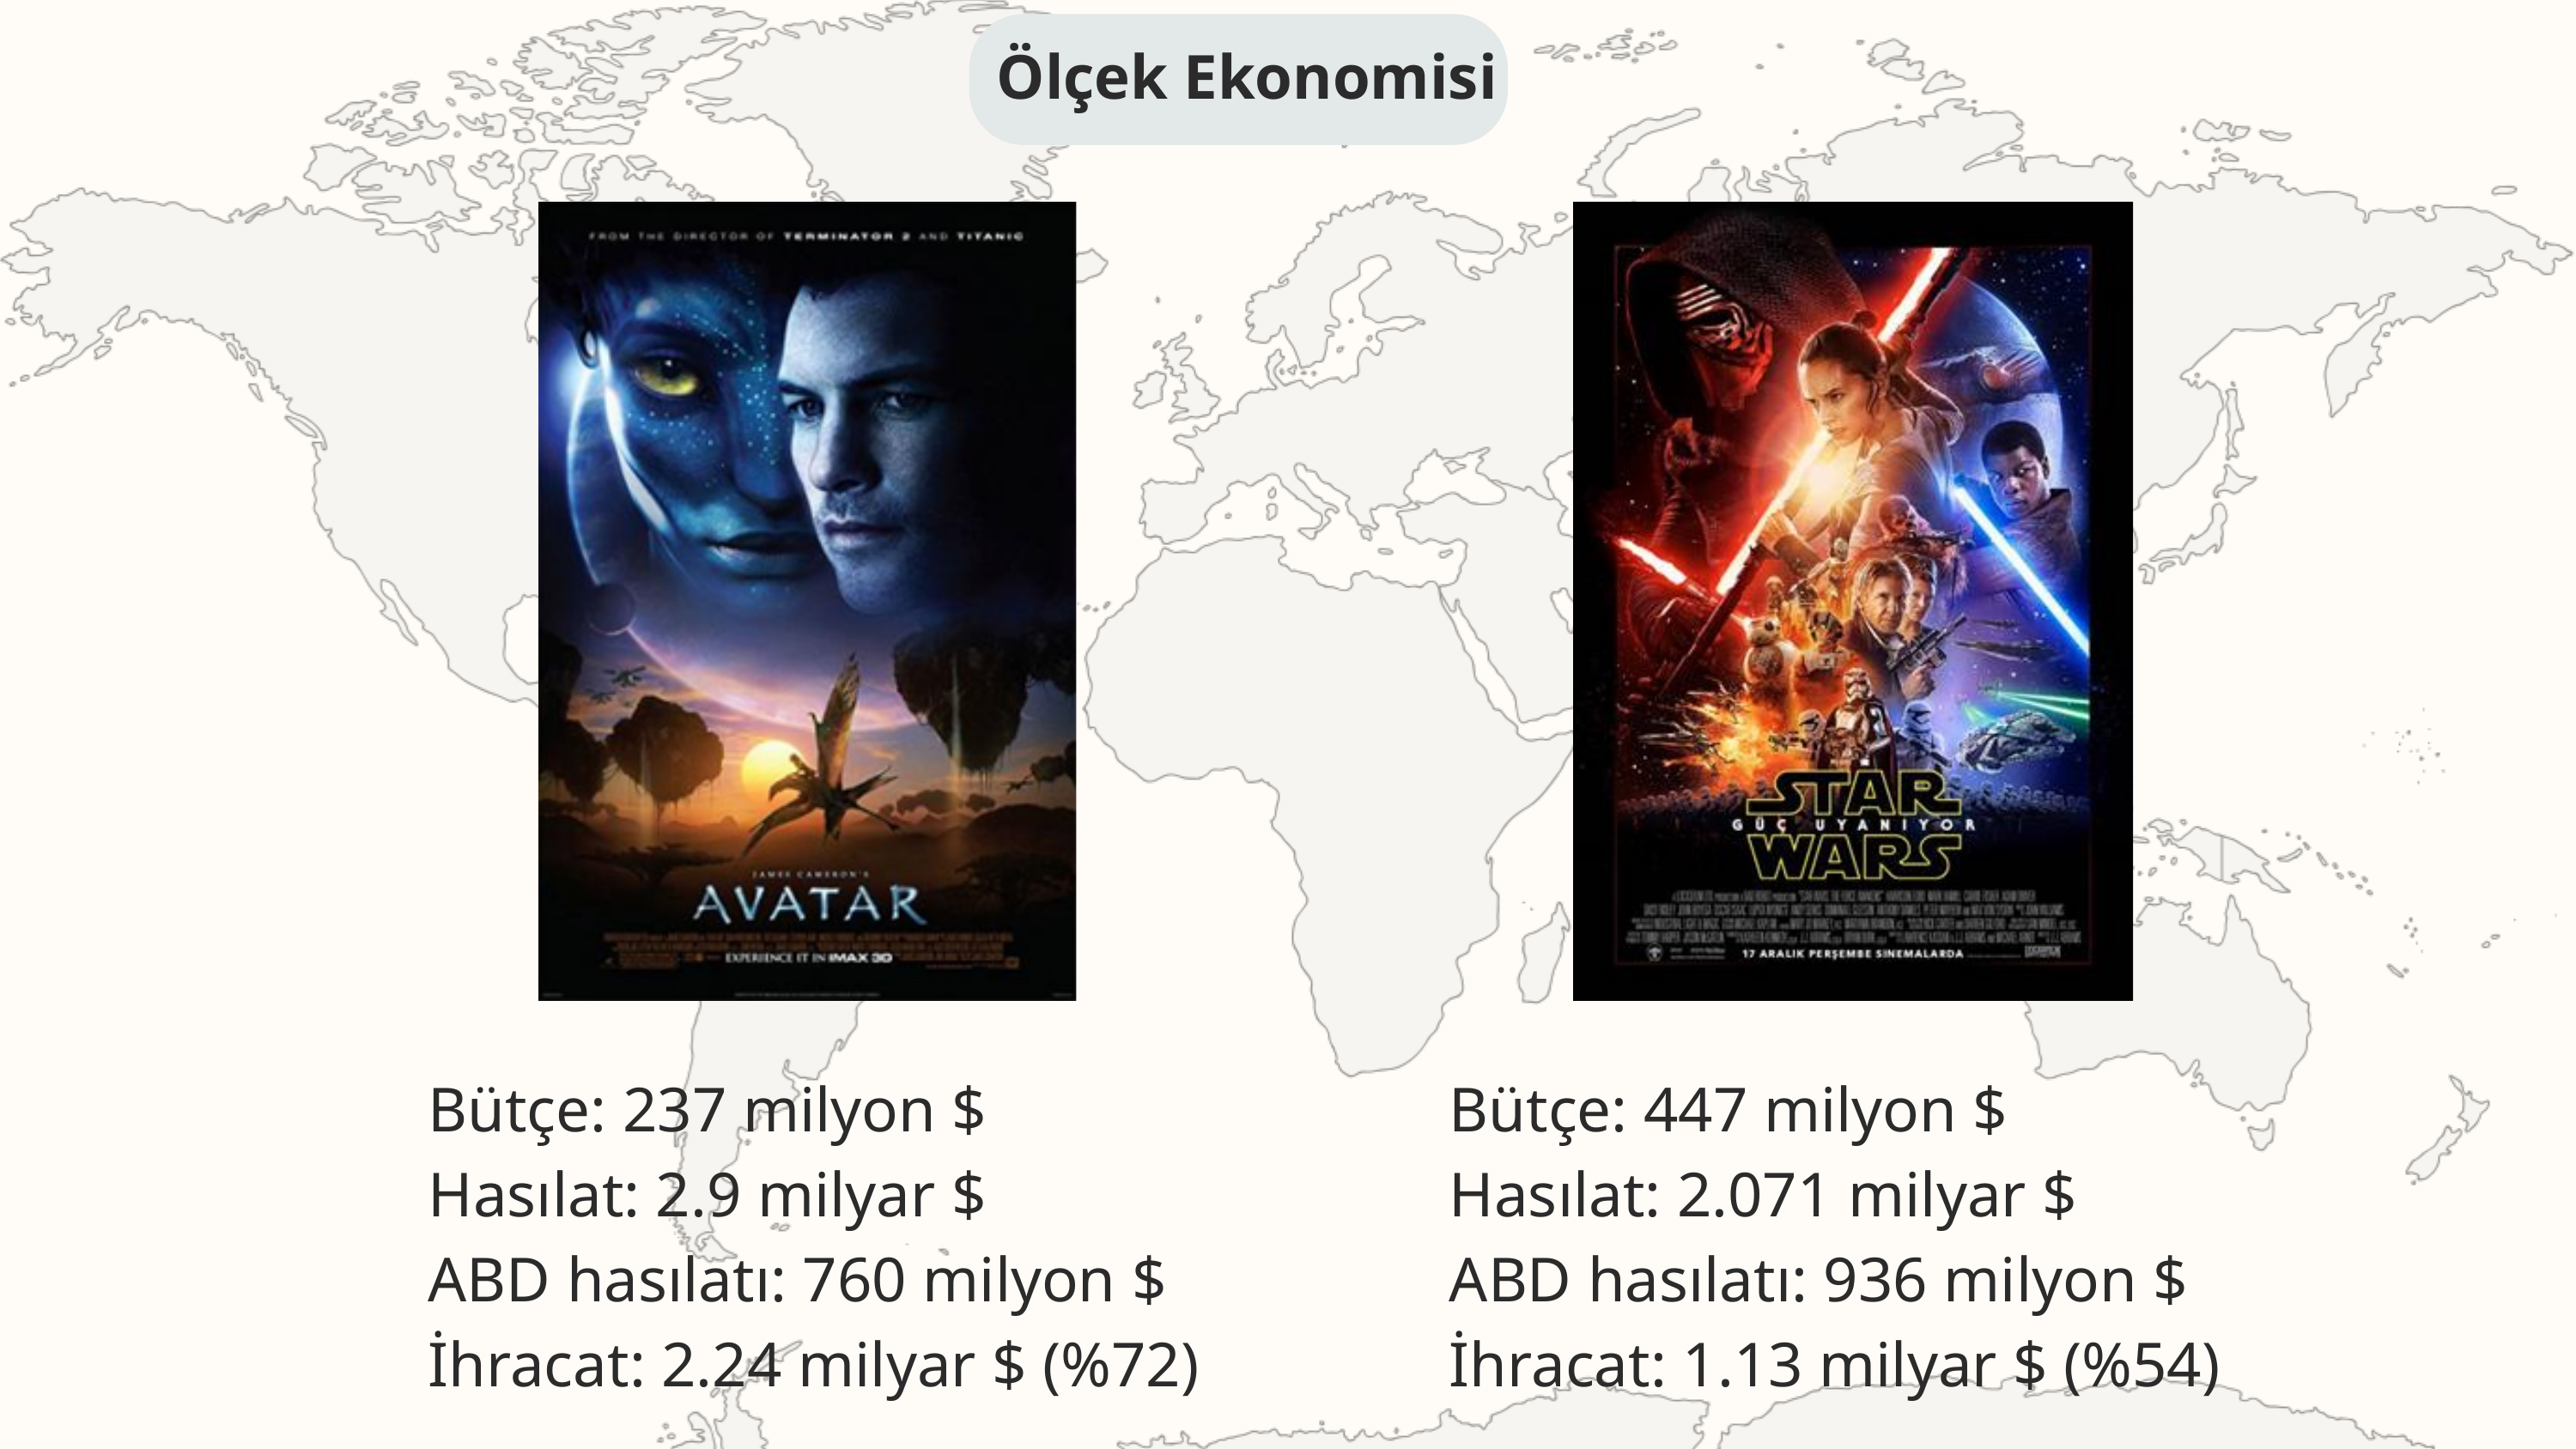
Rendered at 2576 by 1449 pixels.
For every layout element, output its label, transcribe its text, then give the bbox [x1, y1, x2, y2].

text_box [1573, 202, 2134, 1002]
text_box Bütçe: 447 milyon $ Hasılat: 2.071 milyar $ ABD hasılatı: 936 milyon $ İhracat: 1.13 milyar $ (%54) [1449, 1058, 2432, 1400]
text_box [538, 202, 1077, 1002]
text_box Bütçe: 237 milyon $ Hasılat: 2.9 milyar $ ABD hasılatı: 760 milyon $ İhracat: 2.24 milyar $ (%72) [428, 1058, 1410, 1400]
text_box [0, 0, 2576, 1449]
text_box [969, 14, 1509, 145]
